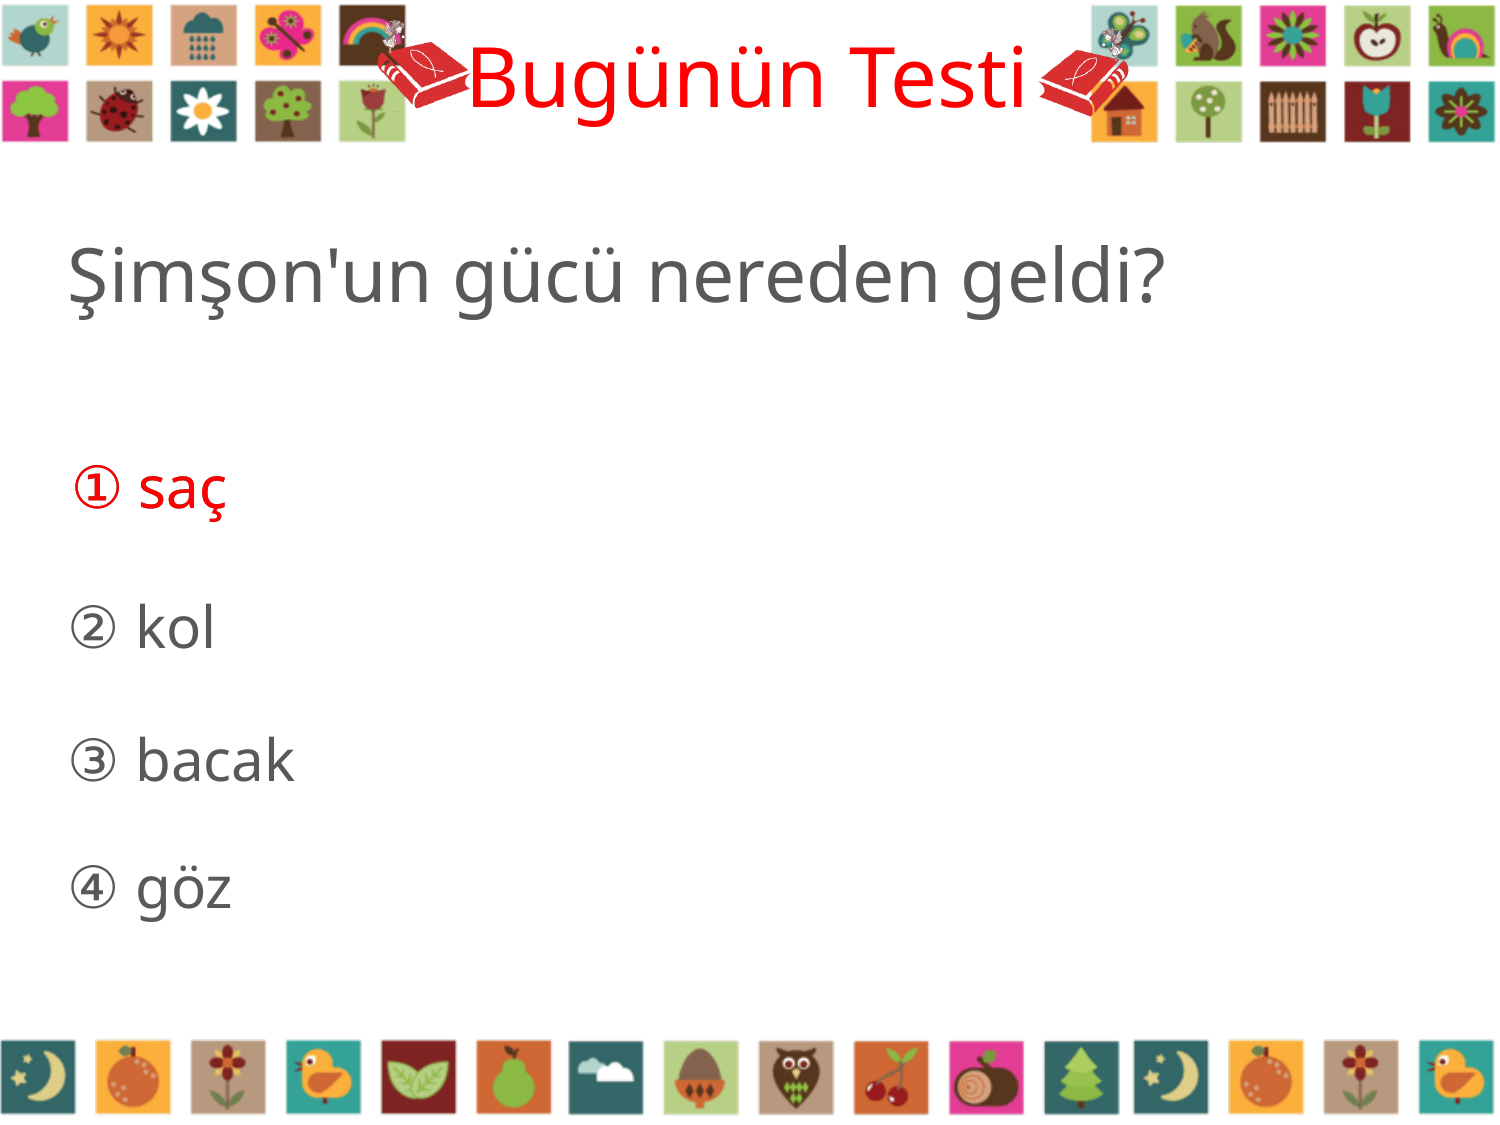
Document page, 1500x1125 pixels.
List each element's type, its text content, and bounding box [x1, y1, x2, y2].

text_box Bugünün Testi [425, 16, 1078, 131]
text_box ① saç [56, 442, 1486, 528]
picture [0, 3, 503, 150]
text_box Şimşon'un gücü nereden geldi? [53, 219, 1436, 325]
text_box ③ bacak [53, 716, 1483, 801]
text_box ② kol [53, 582, 1436, 668]
text_box ④ göz [53, 842, 1483, 928]
picture [1007, 3, 1500, 150]
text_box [0, 1028, 1500, 1118]
